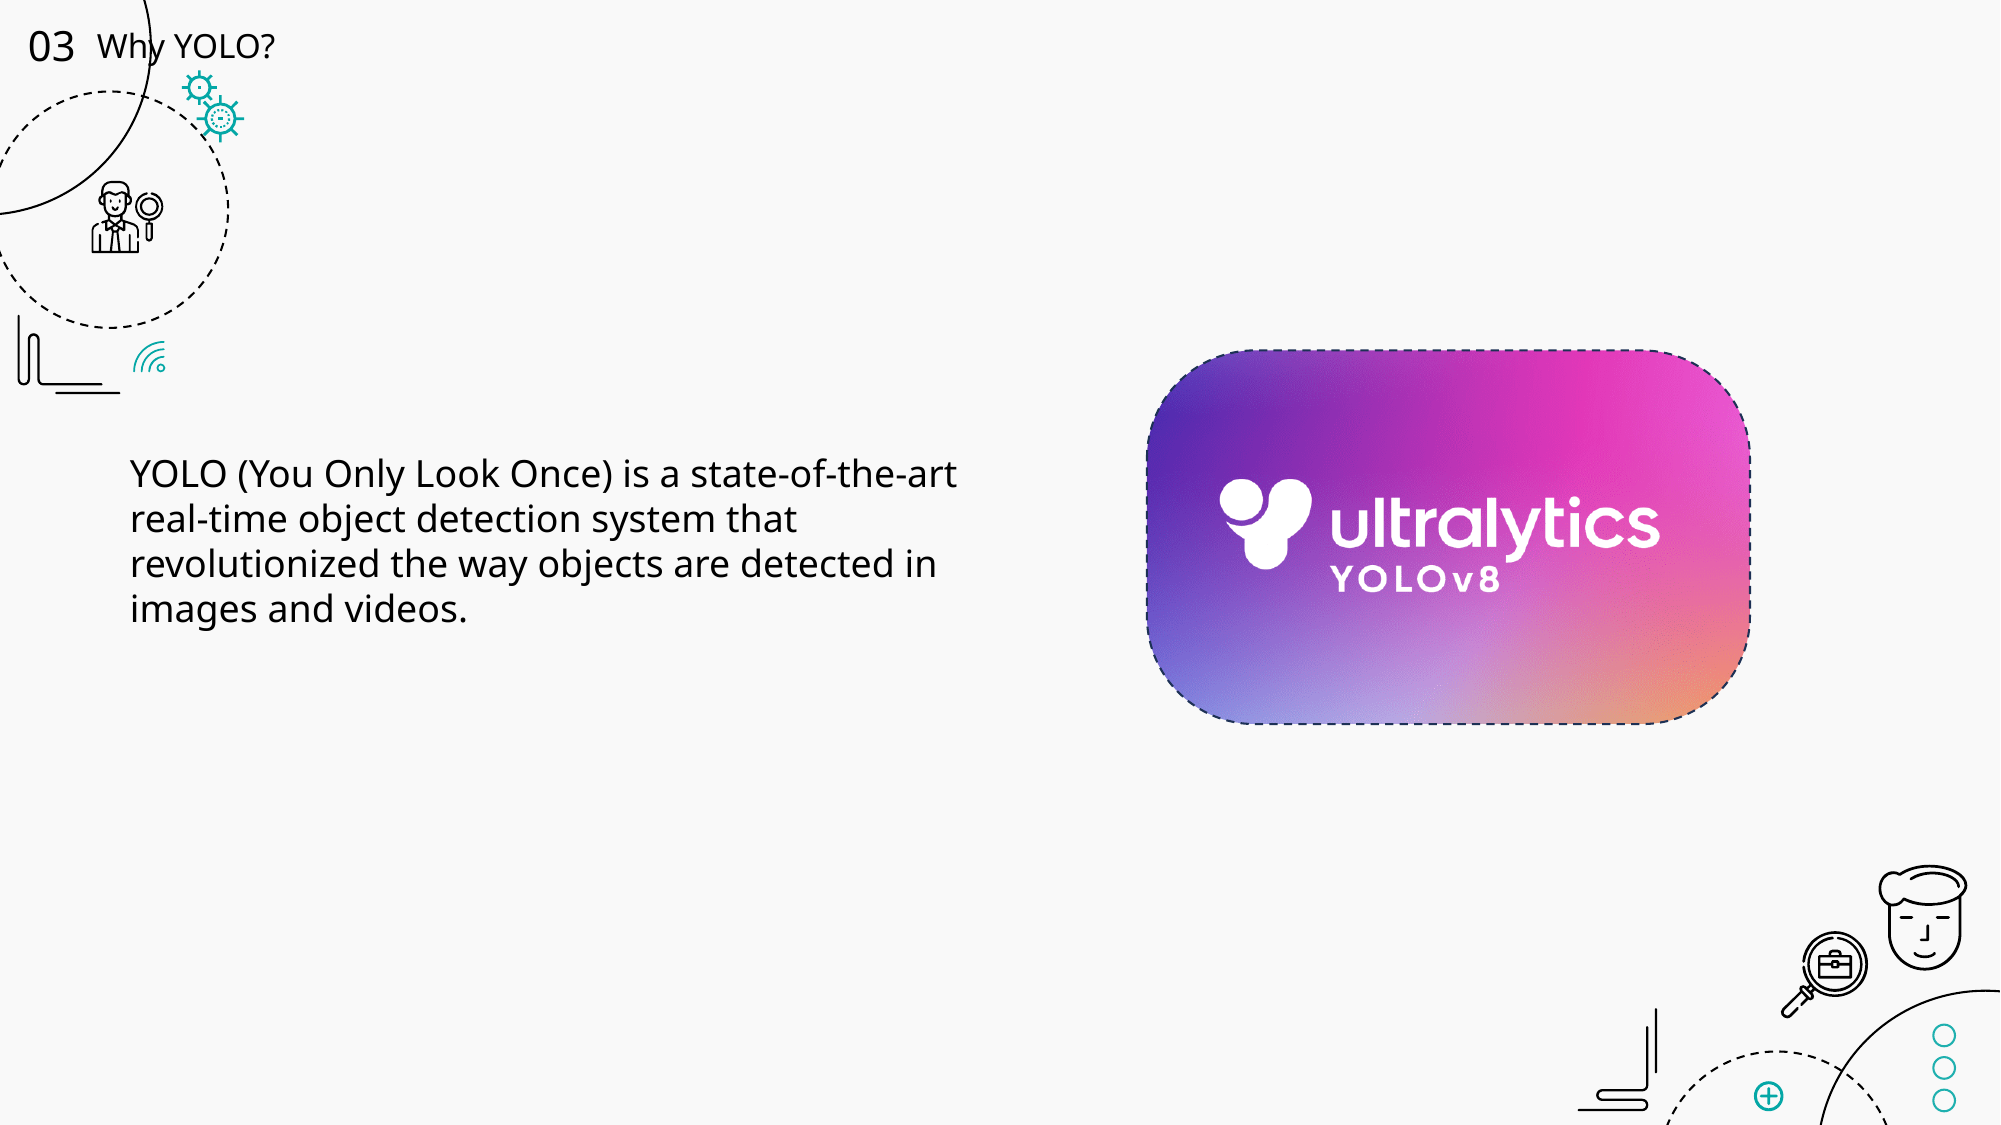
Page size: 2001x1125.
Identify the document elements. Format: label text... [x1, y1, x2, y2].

text_box [1666, 1050, 1841, 1125]
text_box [1878, 864, 1968, 971]
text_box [181, 79, 245, 143]
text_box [1753, 1081, 1784, 1112]
text_box [0, 95, 230, 329]
text_box [1145, 349, 1752, 726]
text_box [133, 341, 166, 373]
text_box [6, 12, 498, 79]
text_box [1577, 1007, 1658, 1112]
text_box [1778, 931, 1869, 1019]
text_box YOLO (You Only Look Once) is a state-of-the-art real-time object detection system that revolutionized the way objects are detected in images and videos. [115, 442, 998, 638]
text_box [91, 180, 164, 254]
text_box [1819, 989, 2000, 1125]
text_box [1900, 1057, 1988, 1079]
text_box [29, 302, 109, 407]
text_box [0, 0, 149, 215]
